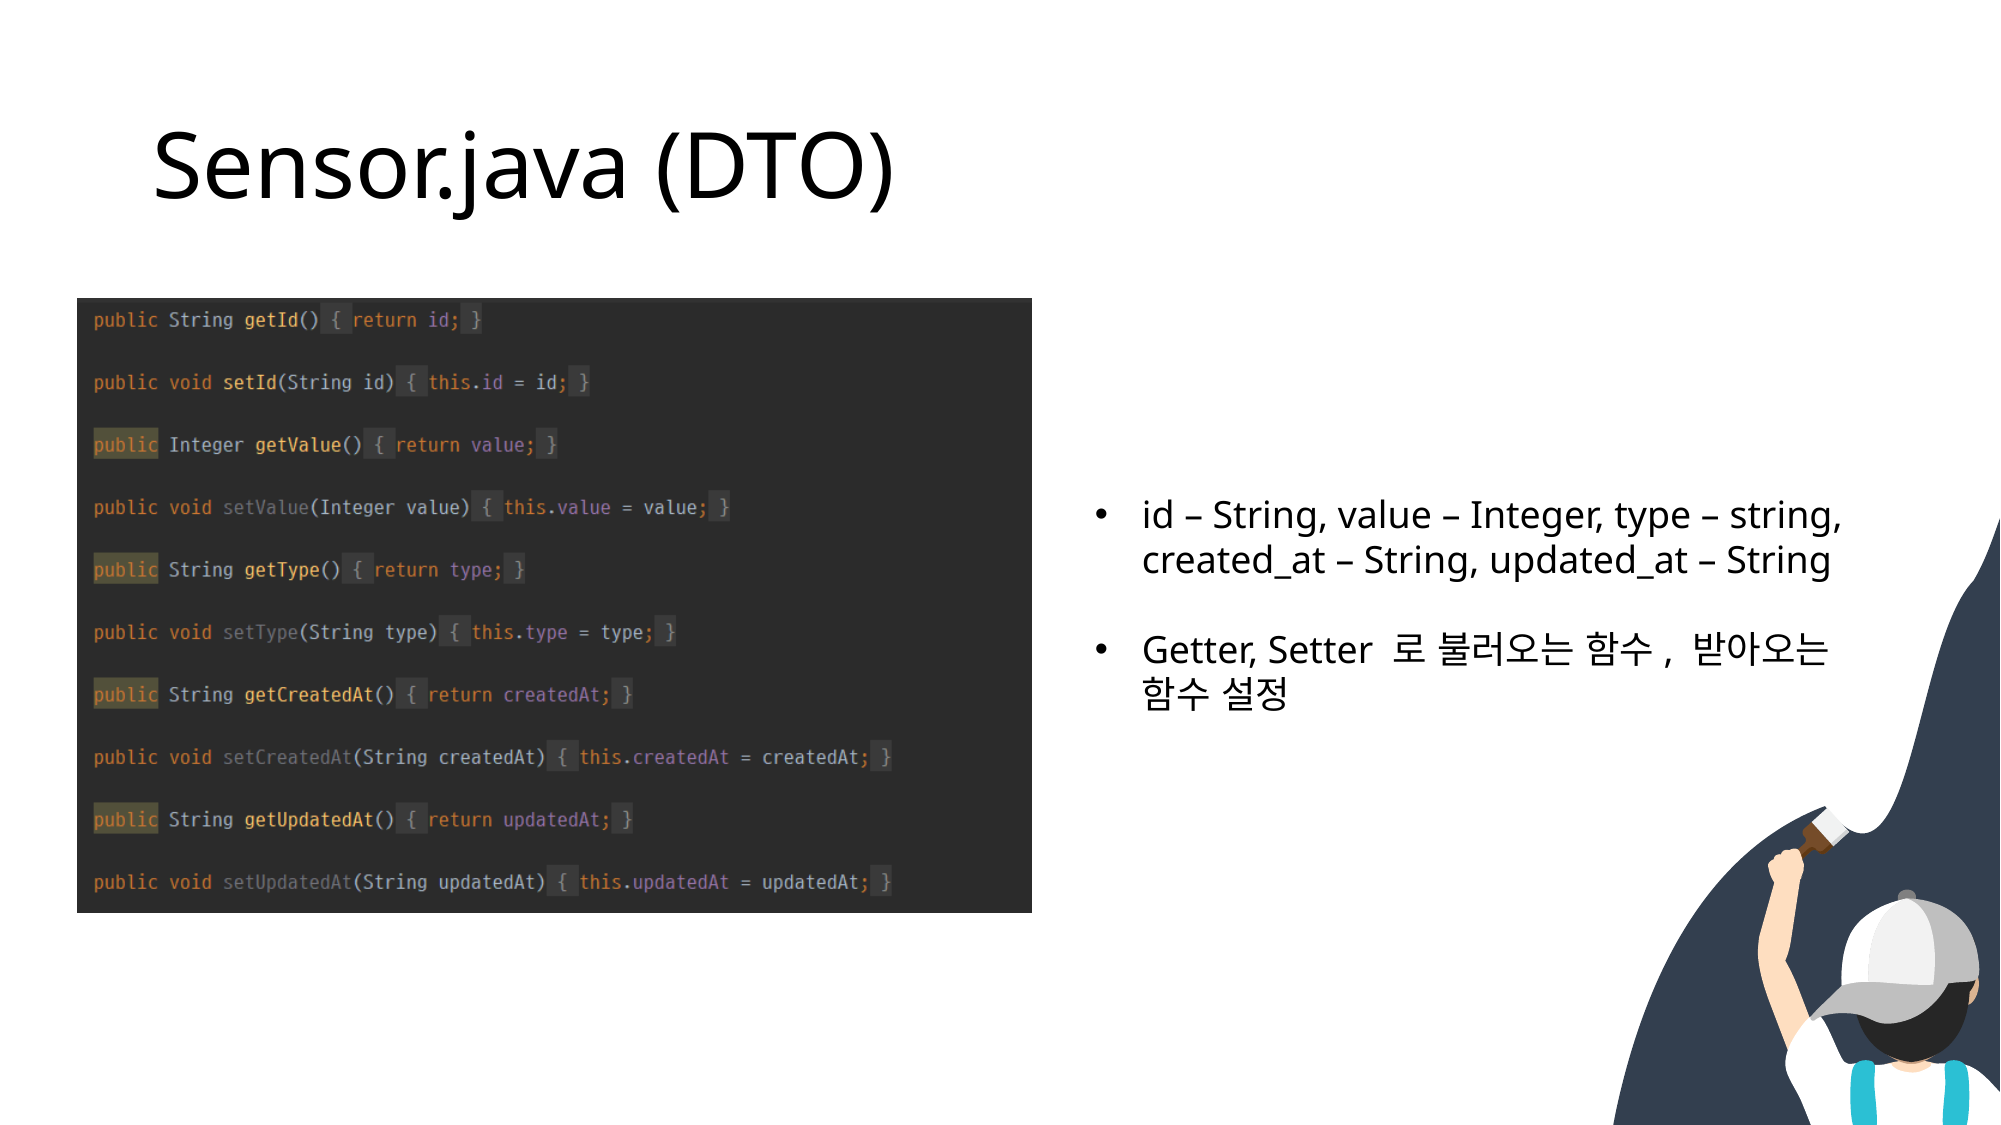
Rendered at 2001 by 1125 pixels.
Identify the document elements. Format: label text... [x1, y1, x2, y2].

text_box id – String, value – Integer, type – string, created_at – String, updated_at – String Getter, Setter 로 불러오는 함수, 받아오는 함수 설정 [1080, 438, 1923, 769]
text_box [1613, 518, 2000, 1125]
title Sensor.java (DTO) [137, 59, 1863, 278]
picture [77, 298, 1032, 913]
